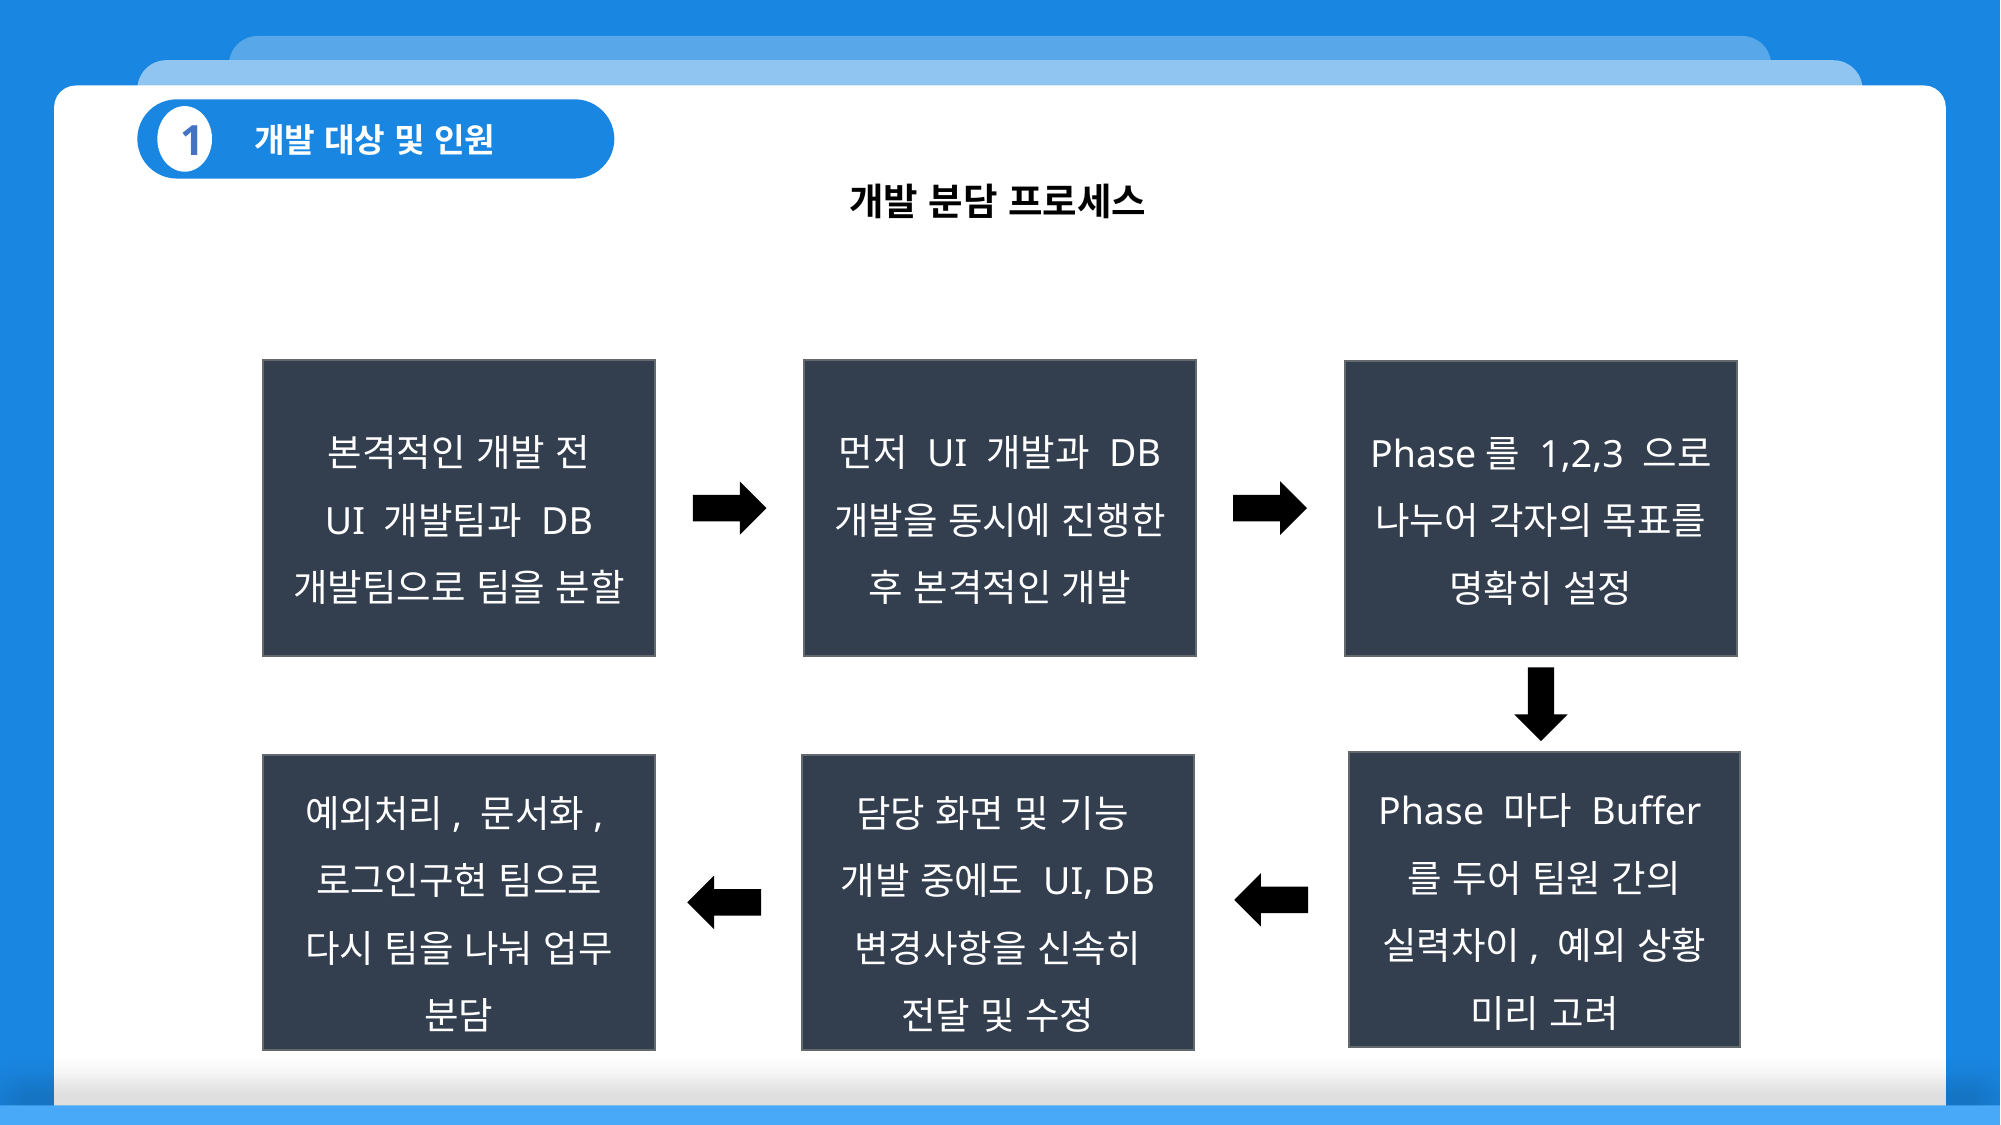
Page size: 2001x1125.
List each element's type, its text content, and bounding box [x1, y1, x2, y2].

text_box Phase 마다 Buffer를 두어 팀원 간의 실력차이, 예외 상황 미리 고려 [1348, 751, 1741, 1048]
text_box [228, 34, 1772, 59]
text_box 1 [156, 105, 214, 173]
text_box Phase를 1,2,3 으로 나누어 각자의 목표를 명확히 설정 [1344, 360, 1738, 657]
text_box 먼저 UI 개발과 DB 개발을 동시에 진행한 후 본격적인 개발 [803, 359, 1197, 657]
text_box 개발 분담 프로세스 [736, 170, 1260, 231]
text_box [692, 481, 767, 535]
text_box [1514, 667, 1568, 742]
text_box [1233, 481, 1307, 535]
text_box [1234, 873, 1309, 927]
text_box [687, 875, 762, 930]
text_box [0, 1104, 2000, 1125]
text_box [136, 59, 1864, 84]
text_box [53, 84, 1947, 1068]
text_box 예외처리, 문서화, 로그인구현 팀으로 다시 팀을 나눠 업무 분담 [262, 754, 656, 1051]
text_box 본격적인 개발 전 UI 개발팀과 DB 개발팀으로 팀을 분할 [262, 359, 656, 657]
text_box 담당 화면 및 기능 개발 중에도 UI, DB 변경사항을 신속히 전달 및 수정 [801, 754, 1195, 1051]
text_box 개발 대상 및 인원 [136, 98, 616, 180]
